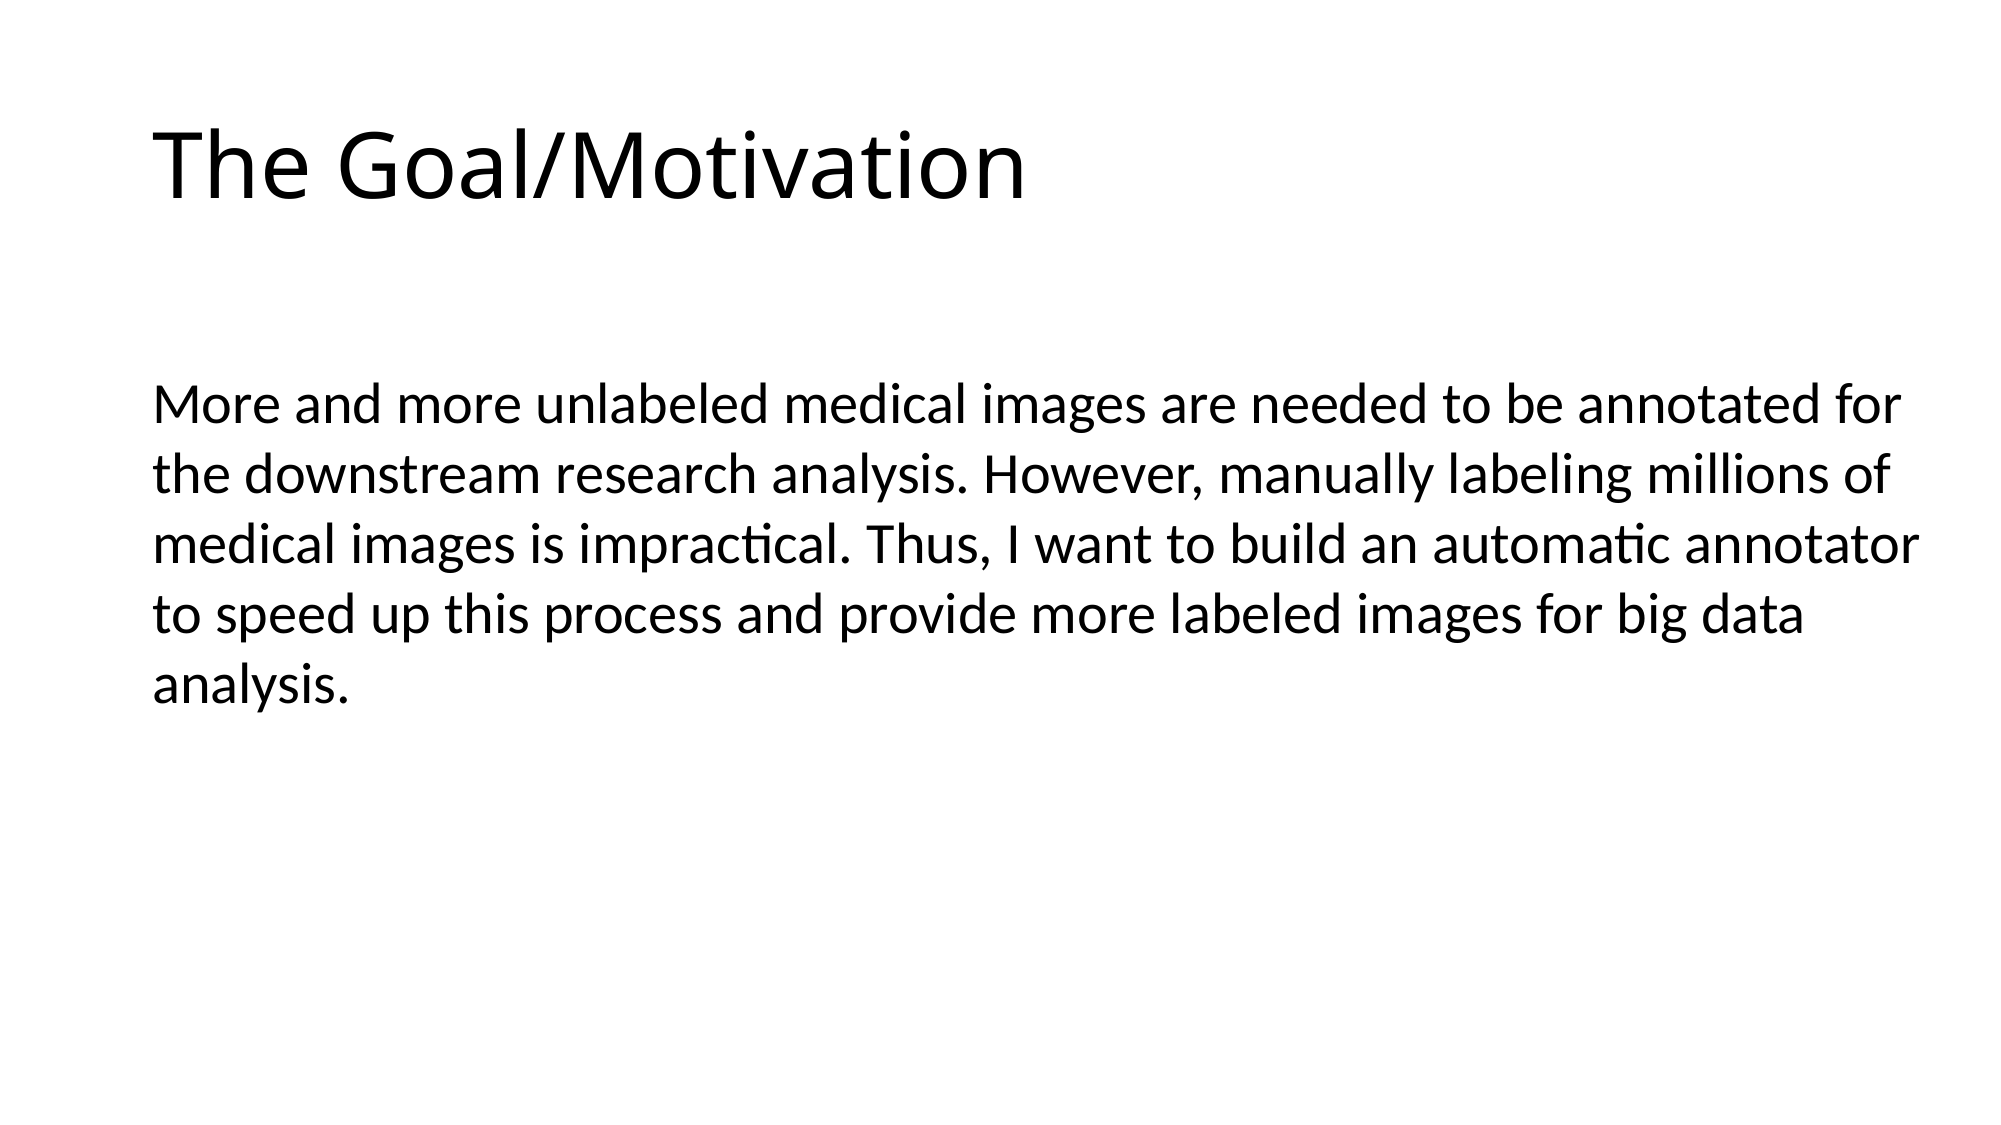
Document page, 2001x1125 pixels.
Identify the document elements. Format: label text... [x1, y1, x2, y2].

text_box More and more unlabeled medical images are needed to be annotated for the downstream research analysis. However, manually labeling millions of medical images is impractical. Thus, I want to build an automatic annotator to speed up this process and provide more labeled images for big data analysis. [137, 357, 1945, 723]
title The Goal/Motivation [137, 59, 1863, 278]
